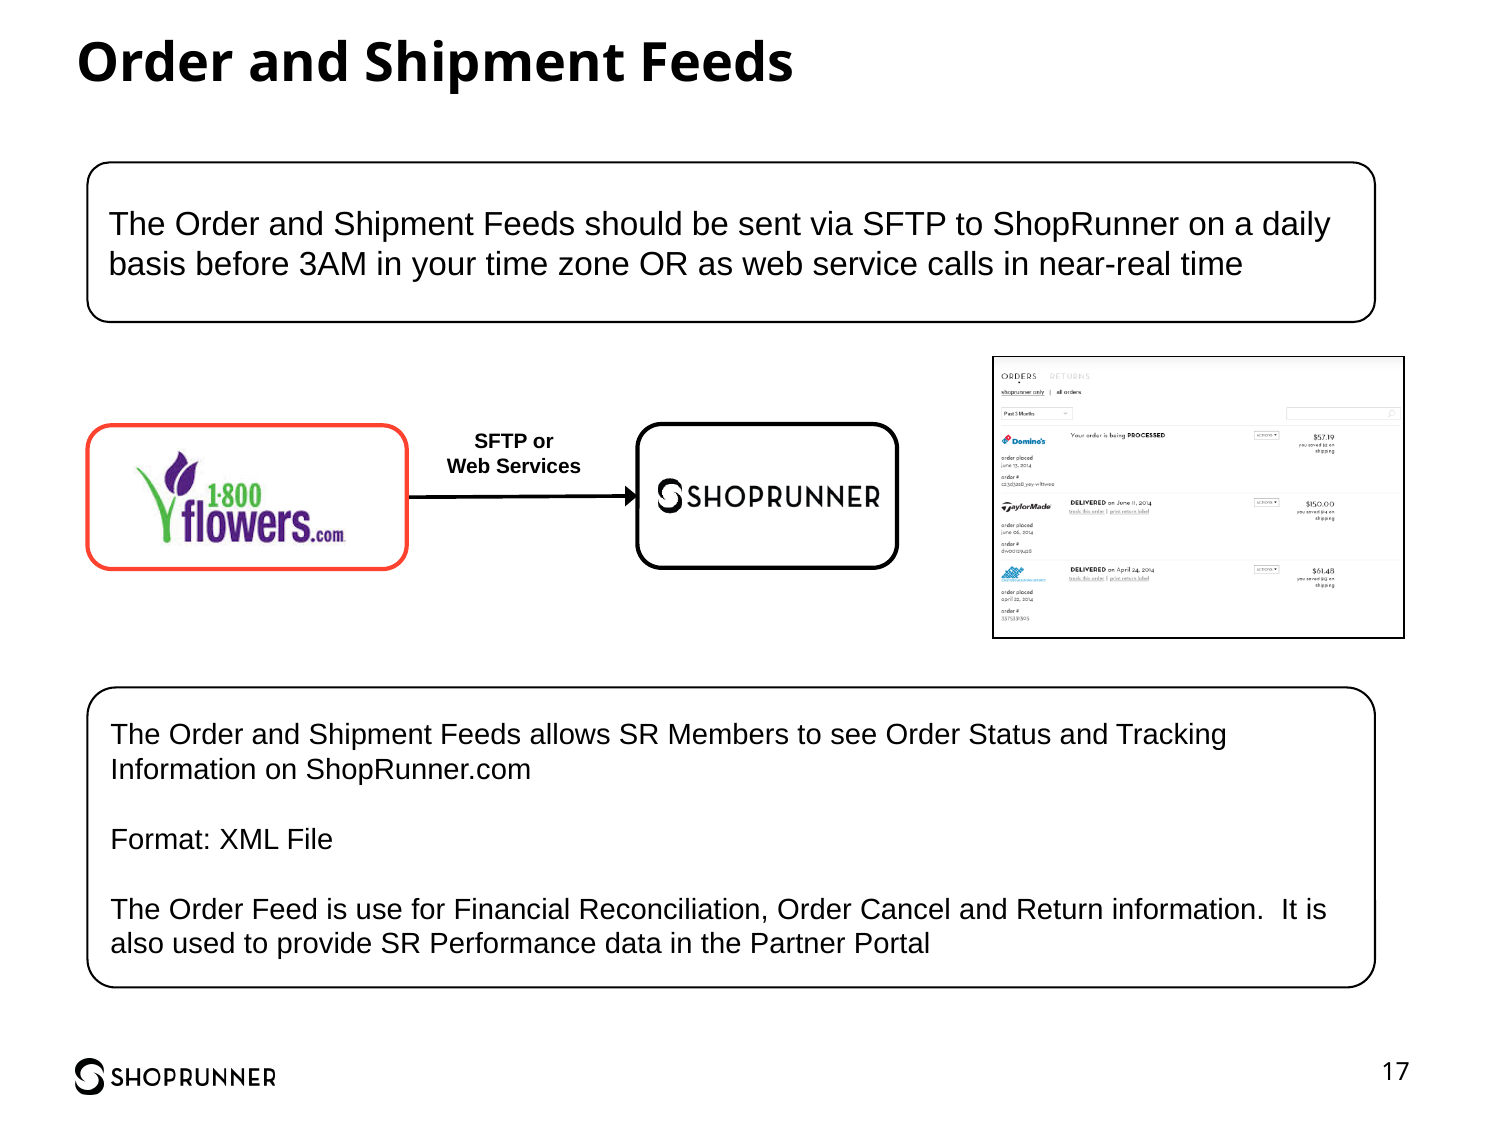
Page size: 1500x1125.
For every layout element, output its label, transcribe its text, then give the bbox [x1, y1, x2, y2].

text_box [85, 423, 409, 572]
picture [993, 356, 1404, 638]
text_box [635, 421, 900, 570]
title Order and Shipment Feeds [61, 15, 1413, 104]
text_box The Order and Shipment Feeds allows SR Members to see Order Status and Tracking Information on ShopRunner.com Format: XML File The Order Feed is use for Financial Reconciliation, Order Cancel and Return information. It is also used to provide SR Performance data in the Partner Portal [85, 685, 1378, 990]
picture [75, 1058, 275, 1095]
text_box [653, 477, 881, 515]
text_box The Order and Shipment Feeds should be sent via SFTP to ShopRunner on a daily basis before 3AM in your time zone OR as web service calls in near-real time [85, 160, 1378, 325]
picture [118, 440, 376, 555]
slide_number 17 [1074, 1042, 1425, 1103]
text_box SFTP or Web Services [377, 420, 650, 486]
